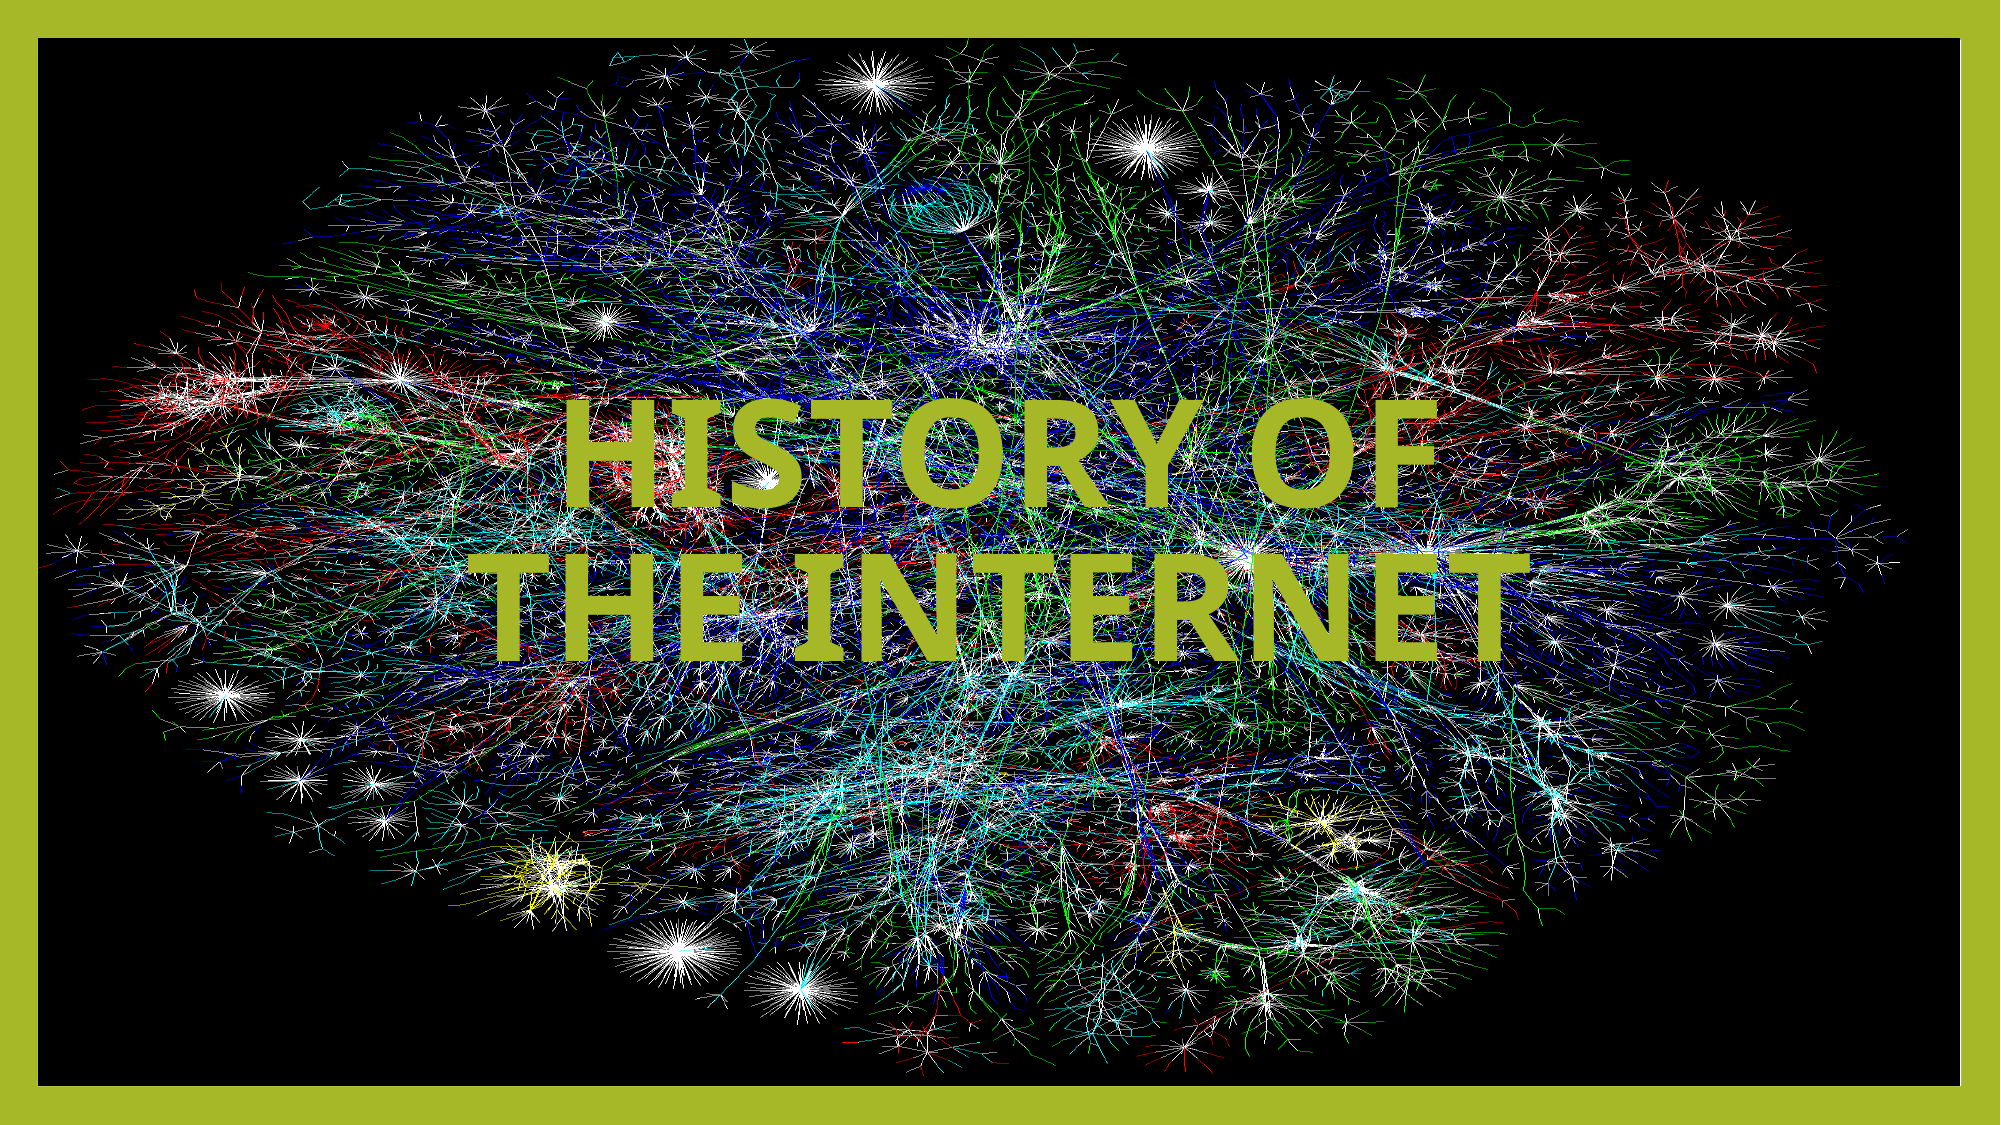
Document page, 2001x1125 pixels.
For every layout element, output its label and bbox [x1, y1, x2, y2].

picture [38, 38, 1960, 1086]
